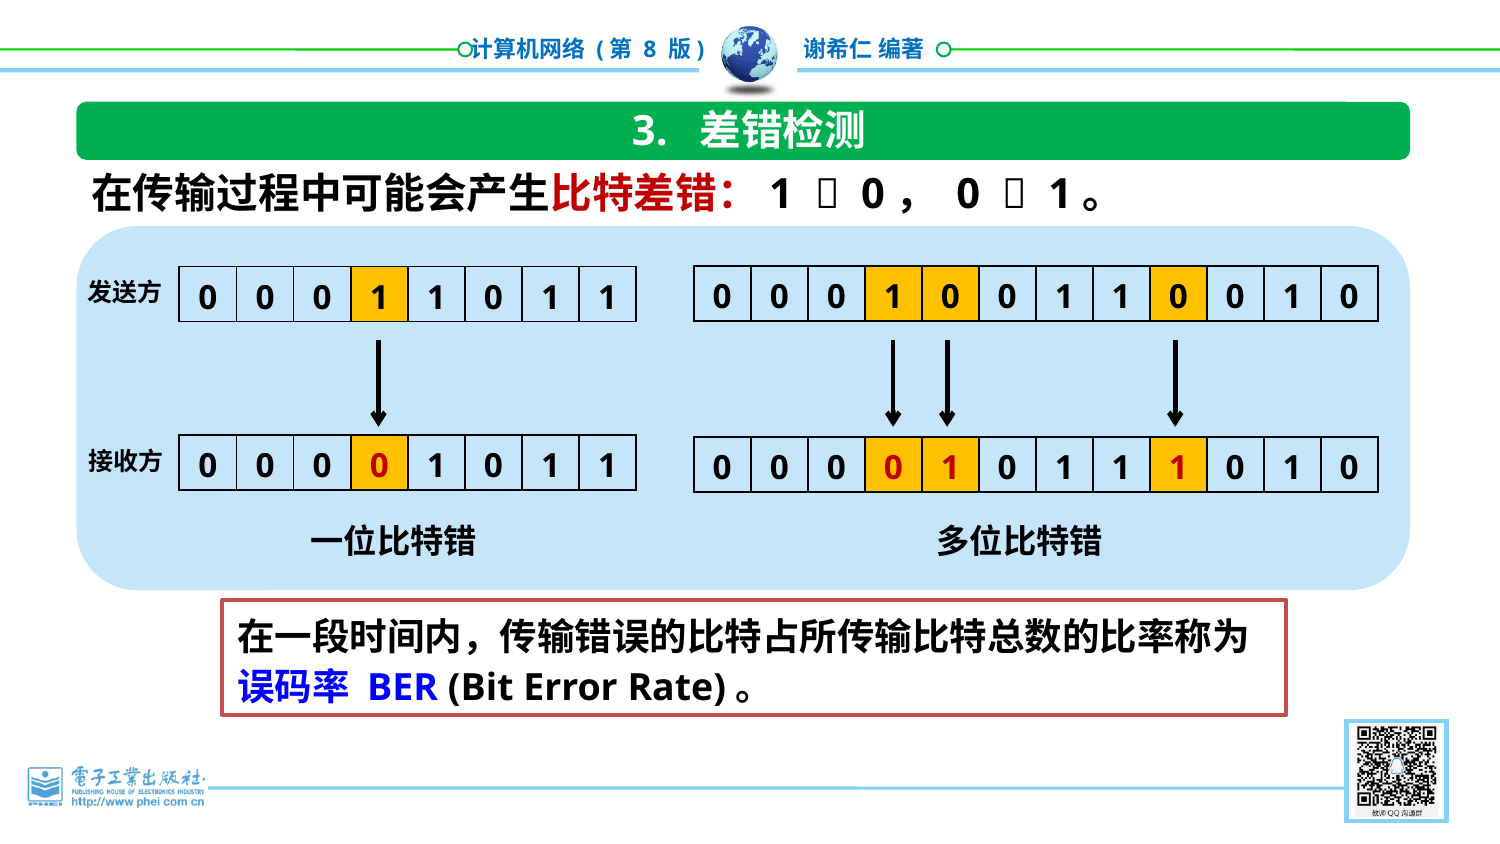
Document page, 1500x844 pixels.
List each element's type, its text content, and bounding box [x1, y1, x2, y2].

text_box 一位比特错 [295, 513, 492, 568]
table_header 0 [809, 267, 864, 320]
table_header 0 [180, 436, 236, 489]
table_header 0 [466, 267, 521, 321]
table_header 0 [980, 438, 1035, 491]
text_box 3. 差错检测 [617, 96, 882, 159]
table_header 1 [523, 267, 578, 321]
table_header 1 [923, 438, 978, 491]
text_box 在传输过程中可能会产生比特差错：1  0， 0  1。 [76, 159, 1410, 224]
table_header 0 [352, 436, 407, 489]
table_header 0 [1208, 267, 1263, 320]
table_header 1 [1265, 267, 1320, 320]
table_header 0 [180, 267, 236, 321]
table_header 0 [866, 438, 921, 491]
text_box [76, 101, 617, 159]
table_header 0 [752, 267, 807, 320]
table_header 1 [1037, 267, 1092, 320]
table_header 0 [923, 267, 978, 320]
table_header 0 [466, 436, 521, 489]
table_header 1 [1265, 438, 1320, 491]
table_header 1 [1151, 438, 1206, 491]
picture [719, 24, 779, 96]
table_header 1 [409, 436, 464, 489]
table_header 1 [1037, 438, 1092, 491]
table_header 1 [1094, 267, 1149, 320]
table_header 1 [352, 267, 407, 321]
table_header 1 [523, 436, 578, 489]
table_header 0 [237, 436, 293, 489]
table_header 0 [980, 267, 1035, 320]
text_box 多位比特错 [922, 513, 1119, 568]
text_box 发送方 [72, 269, 178, 314]
picture [1355, 724, 1438, 817]
table_header 0 [237, 267, 293, 321]
table_header 0 [695, 267, 750, 320]
text_box 在一段时间内，传输错误的比特占所传输比特总数的比率称为误码率 BER (Bit Error Rate)。 [220, 598, 1288, 717]
table_header 0 [1322, 438, 1377, 491]
table_header 1 [580, 436, 635, 489]
text_box [882, 101, 1411, 159]
table_header 1 [1094, 438, 1149, 491]
table_header 1 [409, 267, 464, 321]
picture [23, 764, 208, 809]
table_header 0 [752, 438, 807, 491]
table_header 0 [1322, 267, 1377, 320]
table_header 0 [1151, 267, 1206, 320]
table_header 0 [1208, 438, 1263, 491]
table_header 0 [809, 438, 864, 491]
table_header 1 [866, 267, 921, 320]
table_header 0 [294, 436, 350, 489]
table_header 0 [294, 267, 350, 321]
table_header 1 [580, 267, 635, 321]
text_box [74, 224, 1413, 593]
text_box 接收方 [73, 438, 179, 483]
table_header 0 [695, 438, 750, 491]
